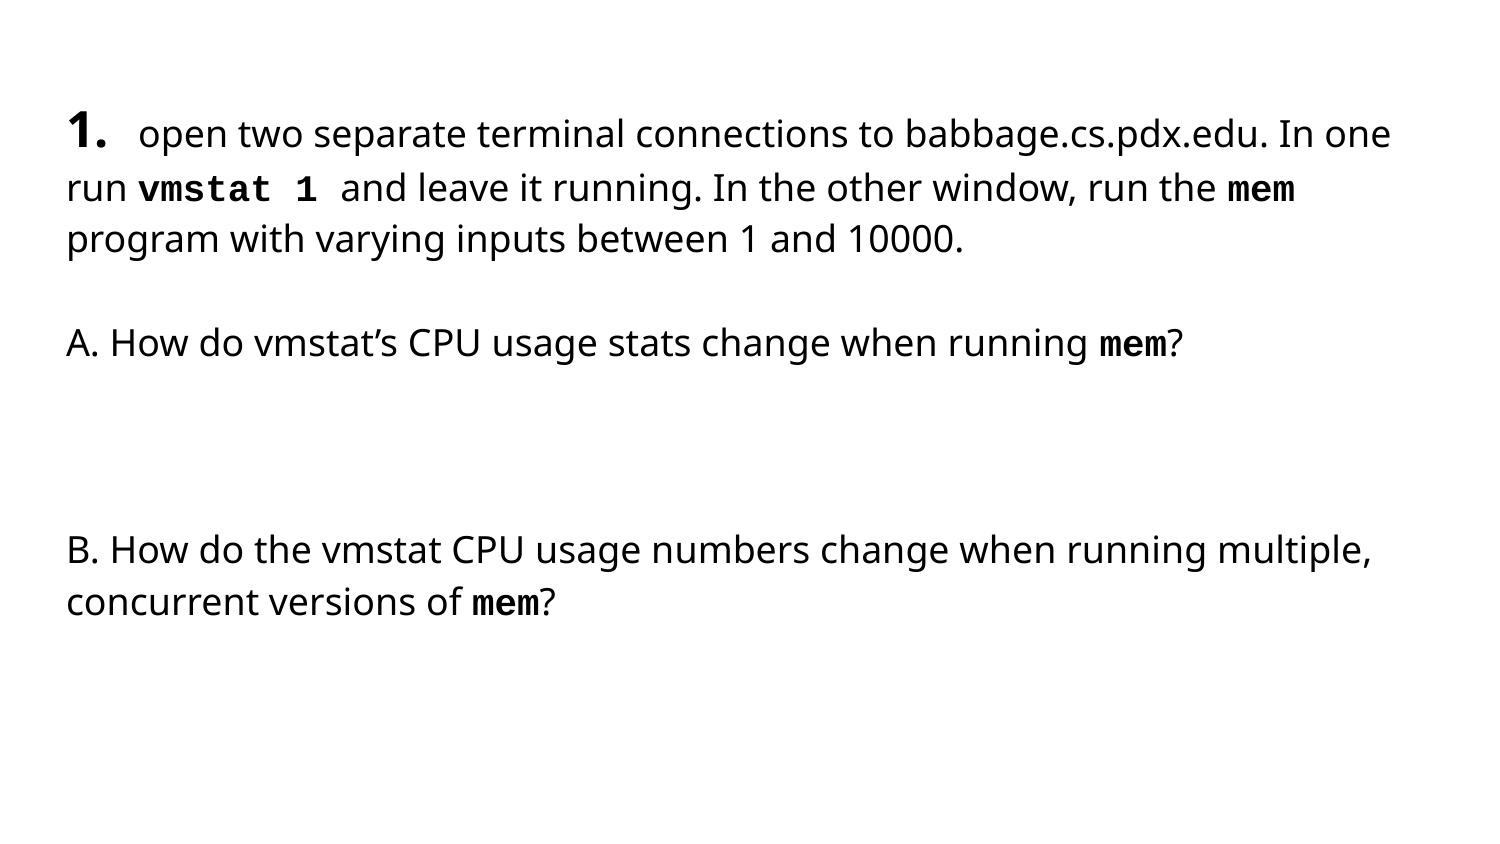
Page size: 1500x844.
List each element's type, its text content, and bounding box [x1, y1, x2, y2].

title 1. open two separate terminal connections to babbage.cs.pdx.edu. In one run vmstat 1 and leave it running. In the other window, run the mem program with varying inputs between 1 and 10000. A. How do vmstat’s CPU usage stats change when running mem? B. How do the vmstat CPU usage numbers change when running multiple, concurrent versions of mem? [51, 72, 1449, 794]
